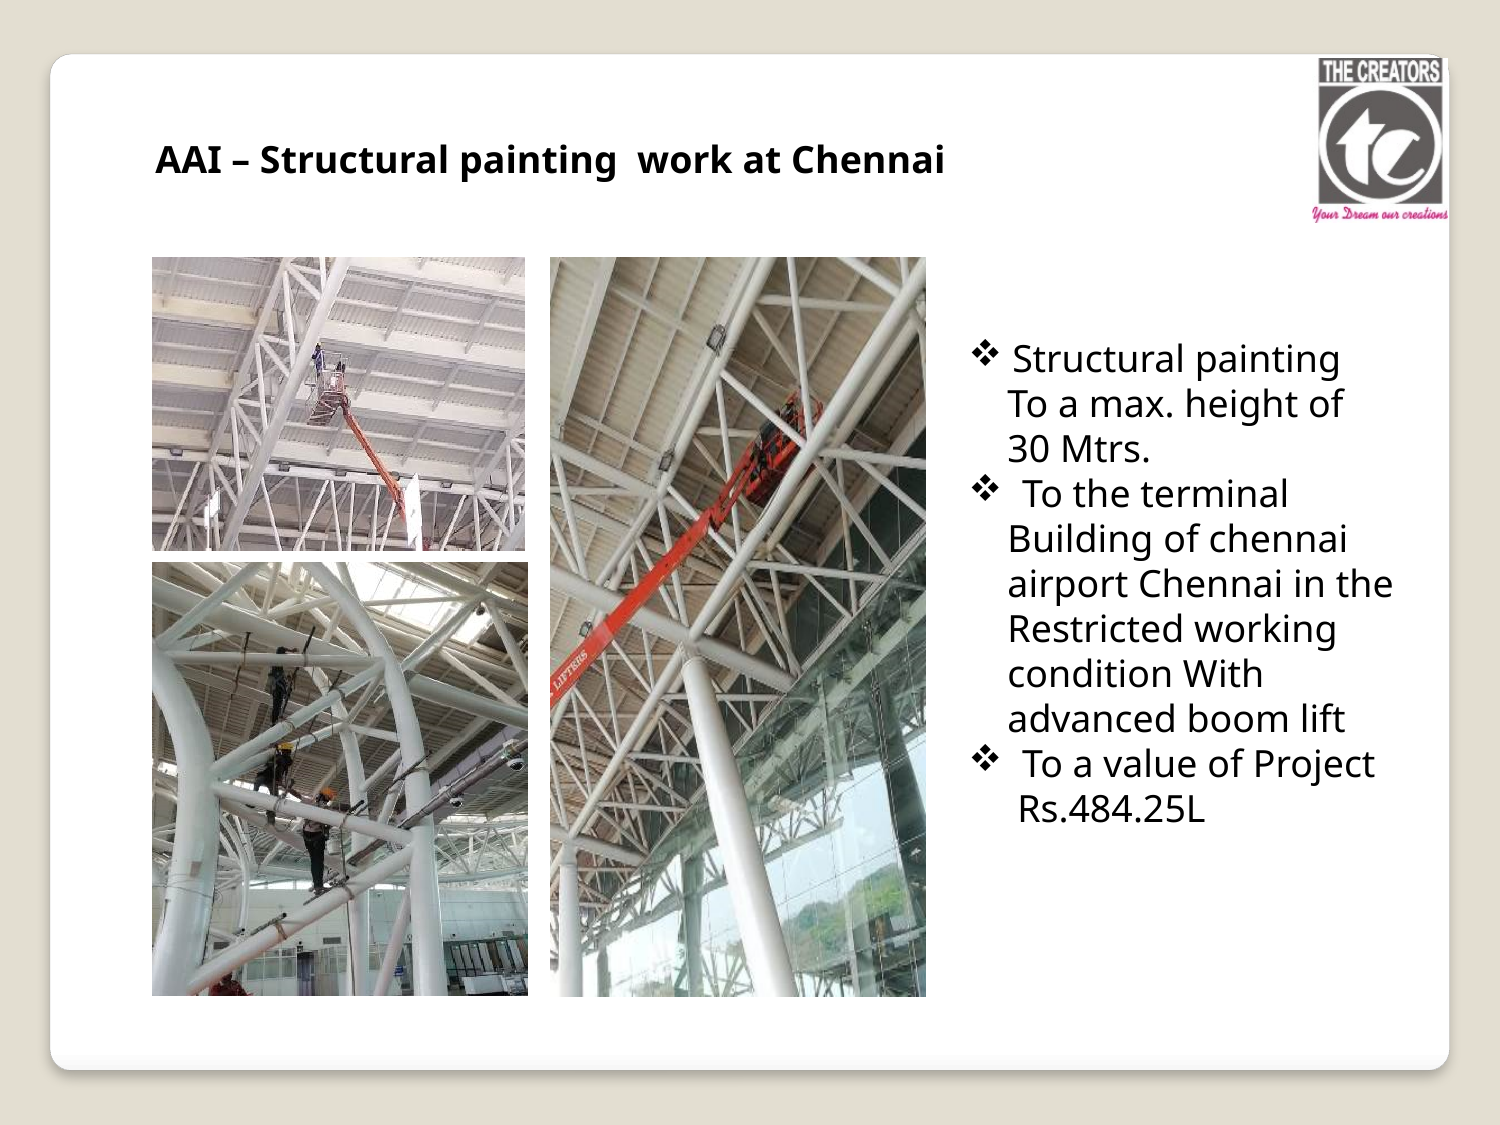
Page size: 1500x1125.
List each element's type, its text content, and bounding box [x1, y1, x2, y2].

picture [550, 257, 926, 997]
picture [152, 562, 528, 997]
text_box Structural painting To a max. height of 30 Mtrs. To the terminal Building of chennai airport Chennai in the Restricted working condition With advanced boom lift To a value of Project Rs.484.25L [953, 328, 1419, 973]
text_box AAI – Structural painting work at Chennai [140, 128, 1211, 189]
picture [1312, 58, 1449, 223]
picture [152, 257, 525, 552]
